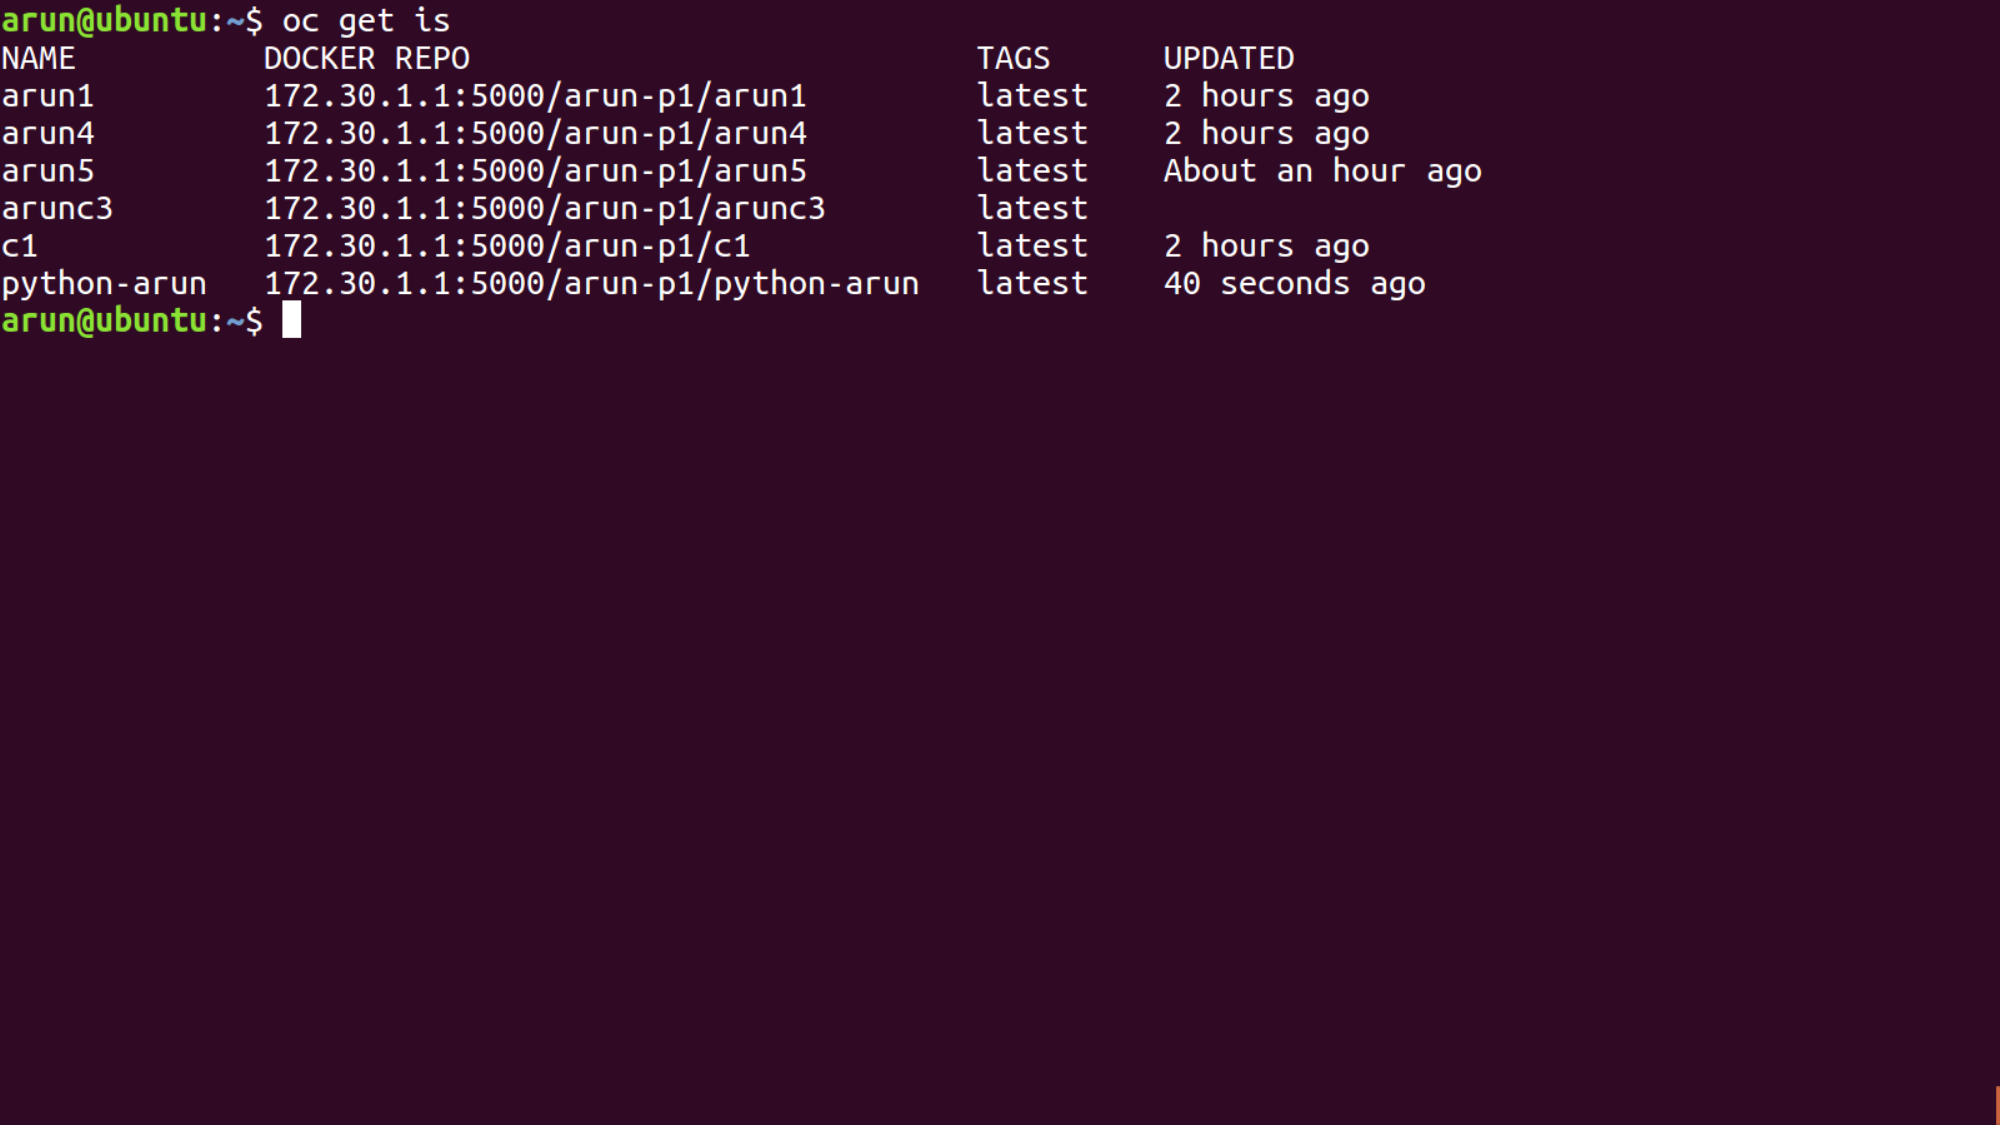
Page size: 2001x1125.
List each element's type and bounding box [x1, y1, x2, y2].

list [0, 0, 2000, 1125]
